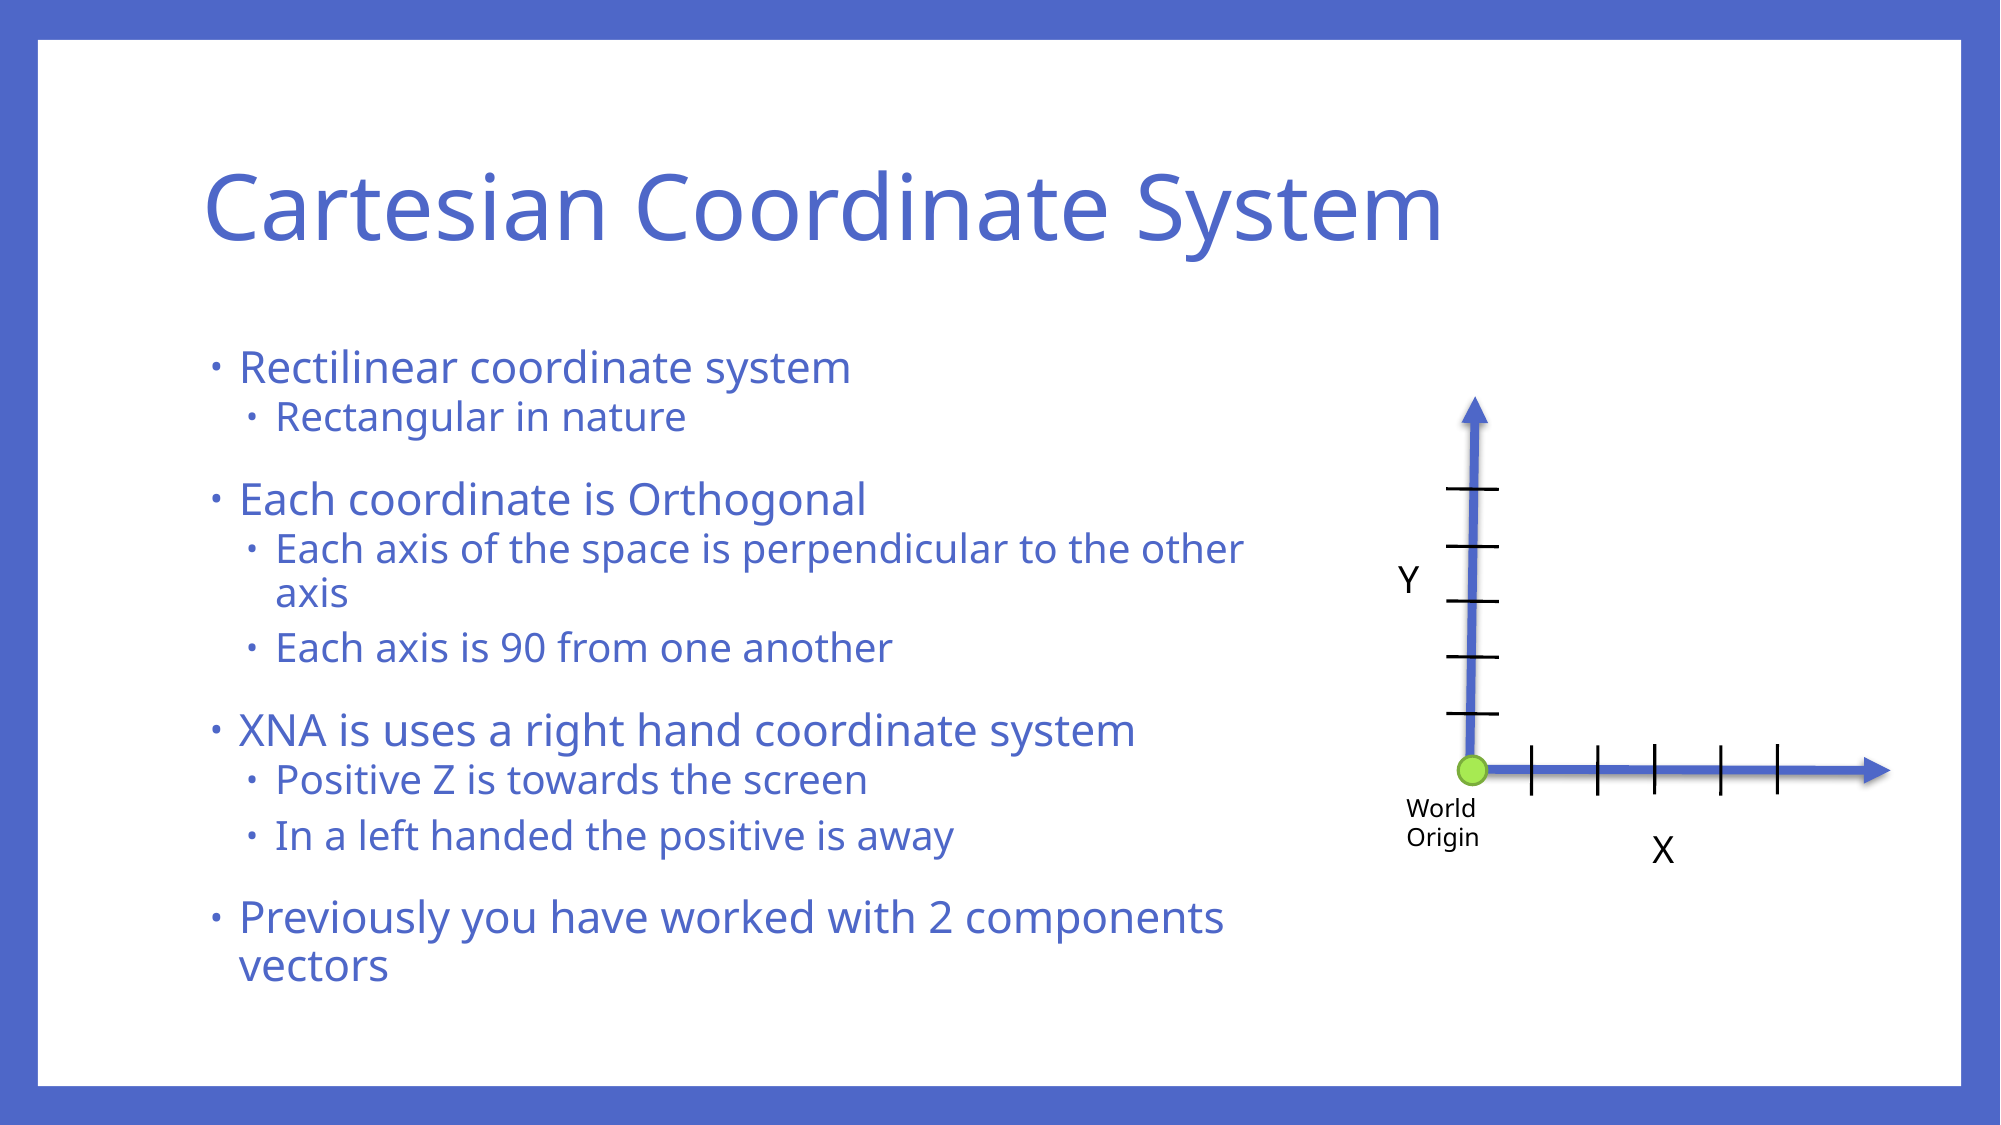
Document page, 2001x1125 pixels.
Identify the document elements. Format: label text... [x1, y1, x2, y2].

text_box Y [1383, 548, 1441, 609]
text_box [1469, 724, 1476, 768]
text_box World Origin [1391, 784, 1554, 860]
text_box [1469, 666, 1476, 711]
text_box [1469, 611, 1476, 654]
title Cartesian Coordinate System [187, 99, 1808, 323]
list Rectilinear coordinate system Rectangular in nature Each coordinate is Orthogonal Each axis of the space is perpendicular to the other axis Each axis is 90 from one another XNA is uses a right hand coordinate system Positive Z is towards the screen In a left handed the positive is away Previously you have worked with 2 components vectors [187, 337, 1308, 1000]
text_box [1469, 557, 1476, 599]
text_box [1469, 395, 1476, 486]
text_box X [1637, 818, 1688, 879]
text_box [1469, 499, 1476, 544]
text_box [1480, 756, 1488, 767]
text_box [1456, 757, 1486, 784]
